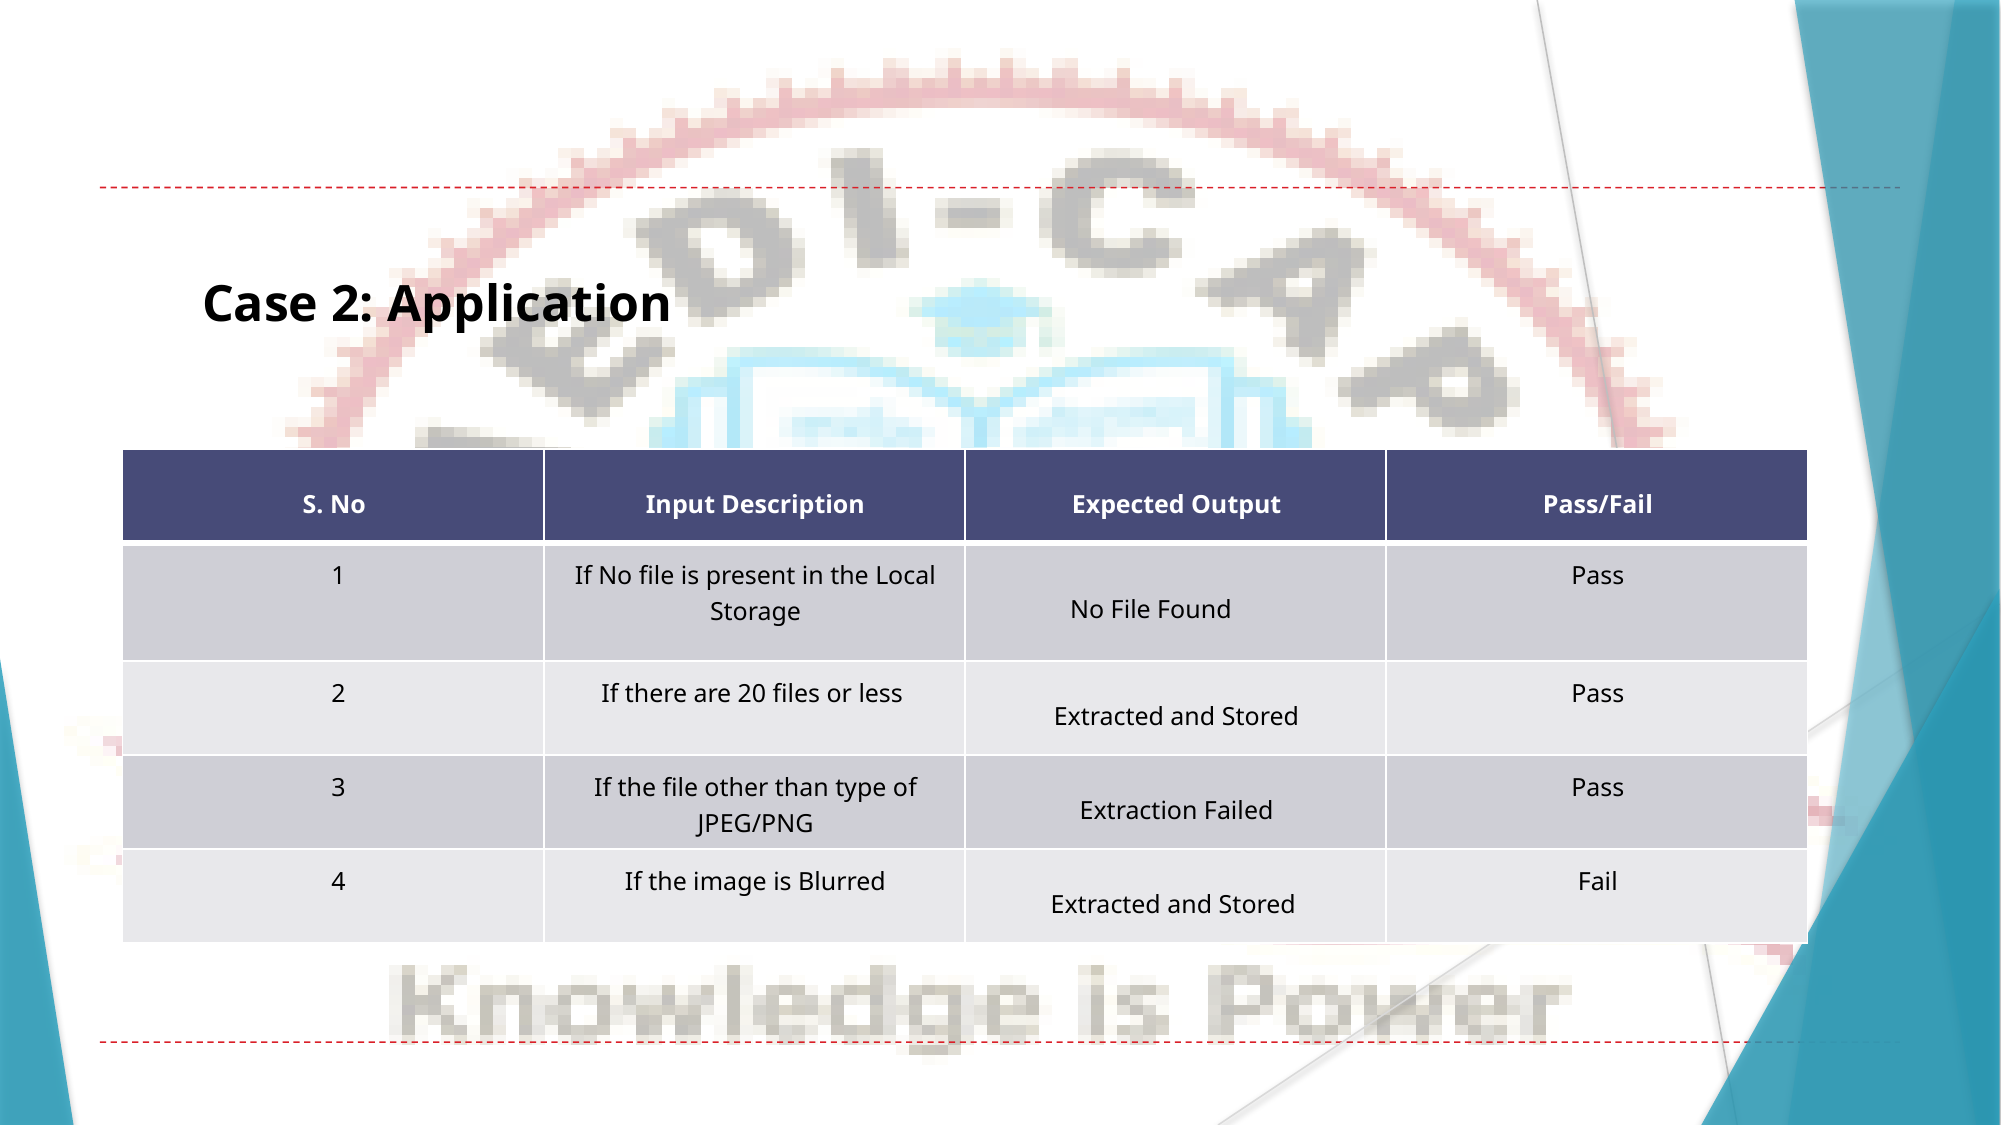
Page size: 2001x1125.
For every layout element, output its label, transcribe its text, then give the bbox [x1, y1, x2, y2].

table_cell Pass [1387, 756, 1807, 848]
table_header Pass/Fail [1387, 450, 1807, 540]
table_cell Extraction Failed [966, 756, 1385, 848]
table_header Expected Output [966, 450, 1385, 540]
table_cell Extracted and Stored [966, 662, 1385, 754]
table_cell Pass [1387, 546, 1807, 660]
table_cell If there are 20 files or less [545, 662, 964, 754]
table_cell If the file other than type of JPEG/PNG [545, 756, 964, 848]
table_cell 3 [123, 756, 543, 848]
table_cell 2 [123, 662, 543, 754]
table_cell No File Found [966, 546, 1385, 660]
table_cell Pass [1387, 662, 1807, 754]
table_header Input Description [545, 450, 964, 540]
table_cell 1 [123, 546, 543, 660]
table_cell Extracted and Stored [966, 850, 1385, 942]
table_cell Fail [1387, 850, 1807, 942]
table_cell If the image is Blurred [545, 850, 964, 942]
text_box Case 2: Application [187, 263, 1568, 444]
table_header S. No [123, 450, 543, 540]
table_cell If No file is present in the Local Storage [545, 546, 964, 660]
table_cell 4 [123, 850, 543, 942]
